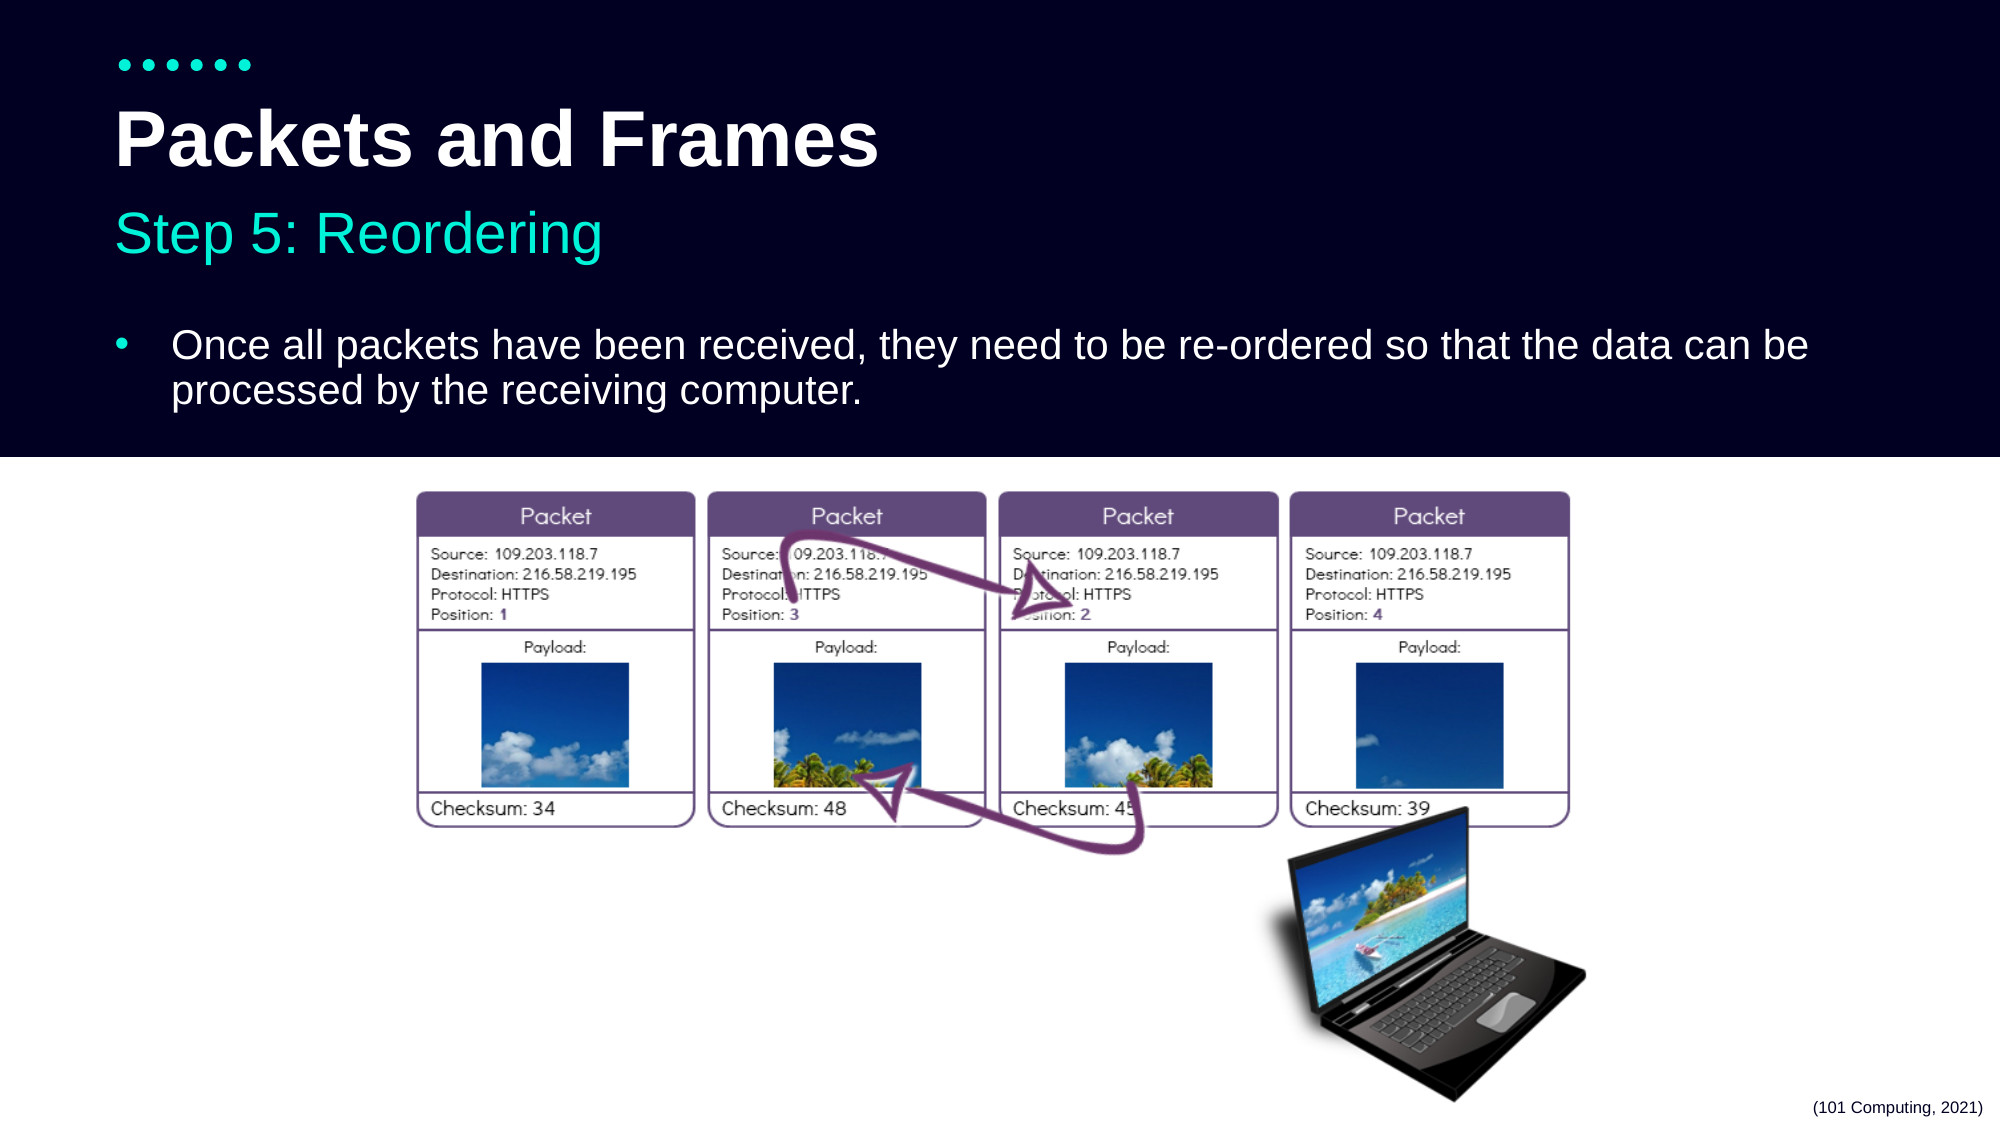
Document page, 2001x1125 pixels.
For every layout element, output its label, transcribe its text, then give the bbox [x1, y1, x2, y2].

text_box [0, 456, 2000, 1125]
list Step 5: Reordering [99, 196, 900, 313]
picture [207, 474, 1793, 1108]
title Packets and Frames [99, 91, 900, 193]
text_box (101 Computing, 2021) [1797, 1089, 1999, 1125]
text_box Once all packets have been received, they need to be re-ordered so that the data can be processed by the receiving computer. [99, 316, 1900, 422]
